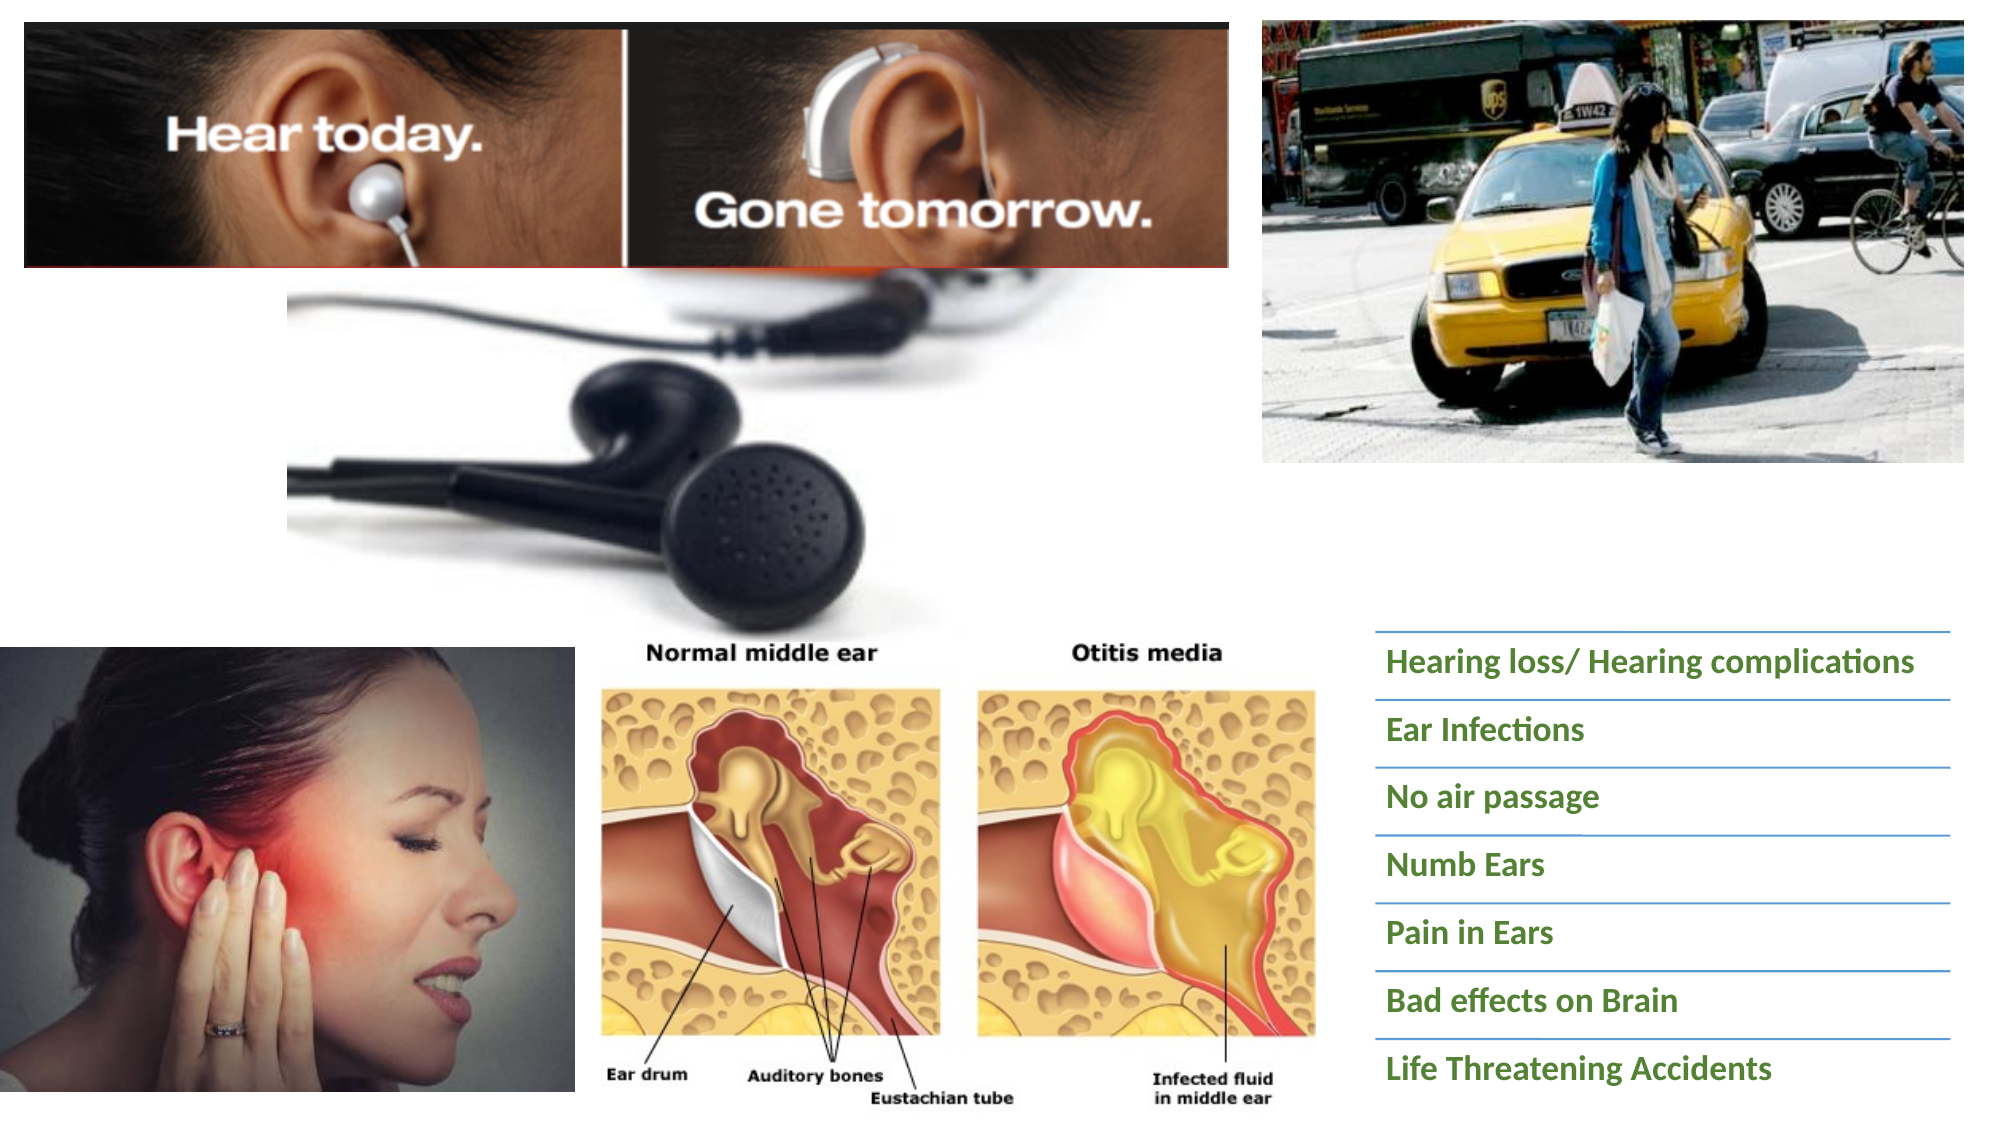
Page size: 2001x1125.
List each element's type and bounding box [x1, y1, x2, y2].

picture [0, 22, 1316, 1125]
picture [1262, 20, 1964, 463]
text_box [1375, 631, 1951, 1107]
